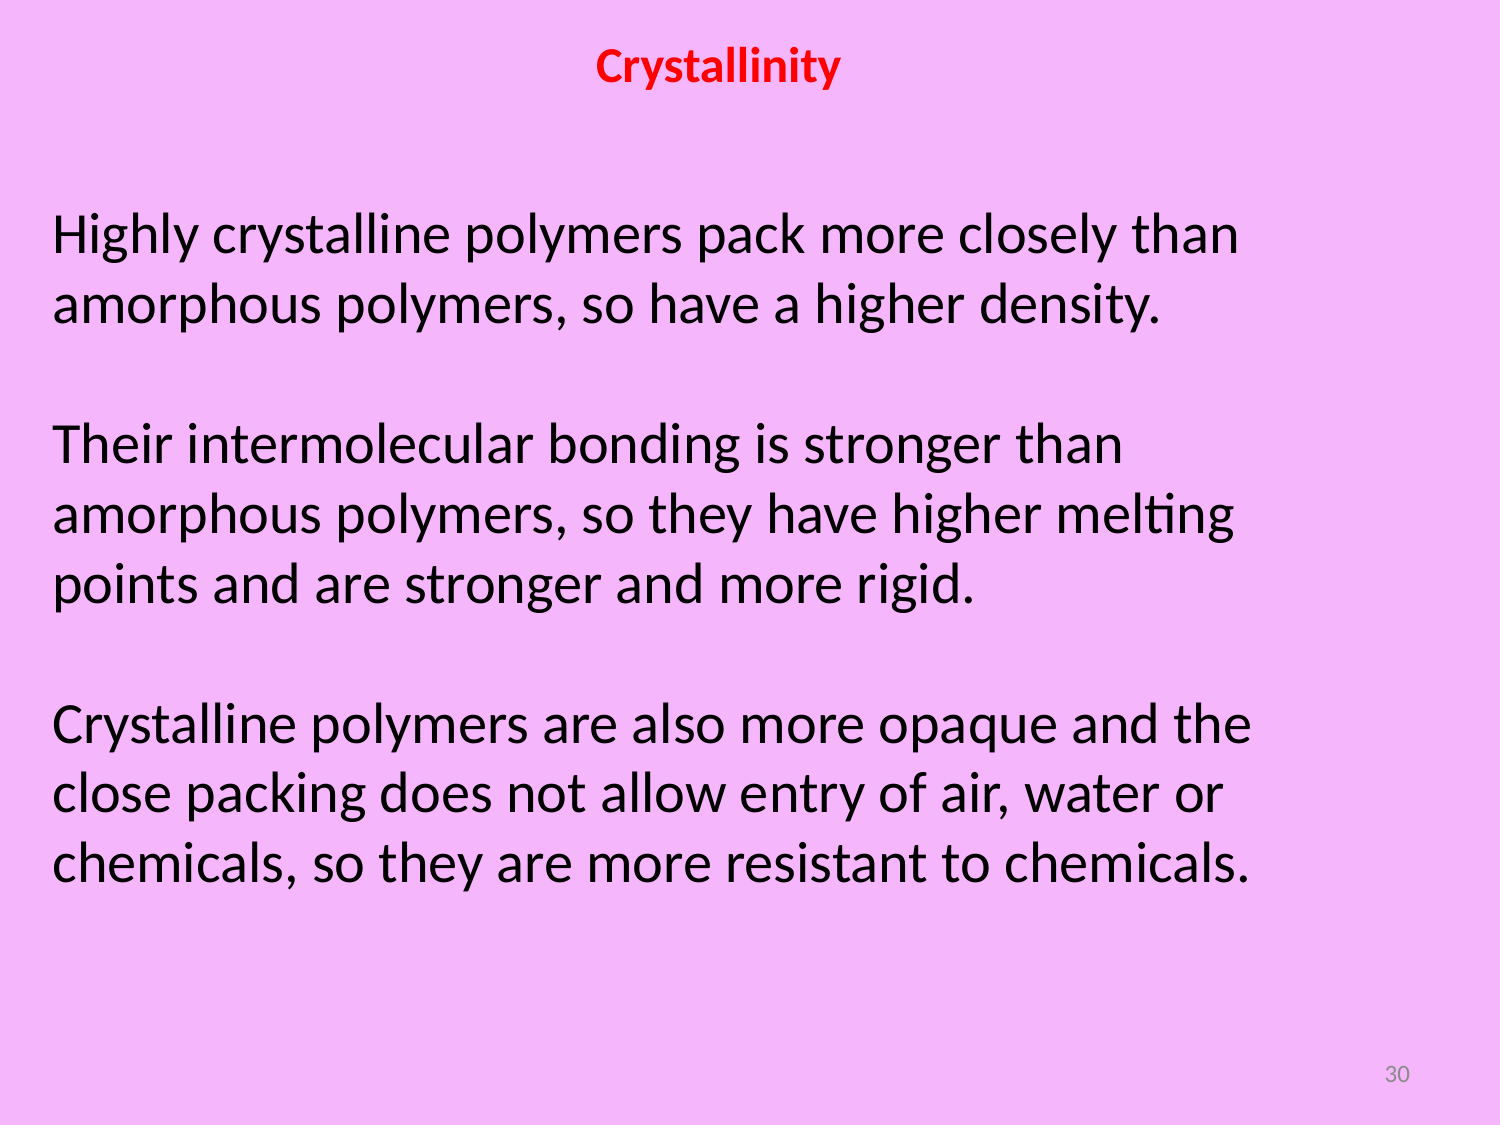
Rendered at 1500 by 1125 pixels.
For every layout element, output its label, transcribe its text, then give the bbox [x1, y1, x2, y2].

slide_number 30 [1074, 1042, 1425, 1103]
title Crystallinity [24, 24, 1413, 100]
text_box Highly crystalline polymers pack more closely than amorphous polymers, so have a higher density. Their intermolecular bonding is stronger than amorphous polymers, so they have higher melting points and are stronger and more rigid. Crystalline polymers are also more opaque and the close packing does not allow entry of air, water or chemicals, so they are more resistant to chemicals. [37, 187, 1400, 902]
